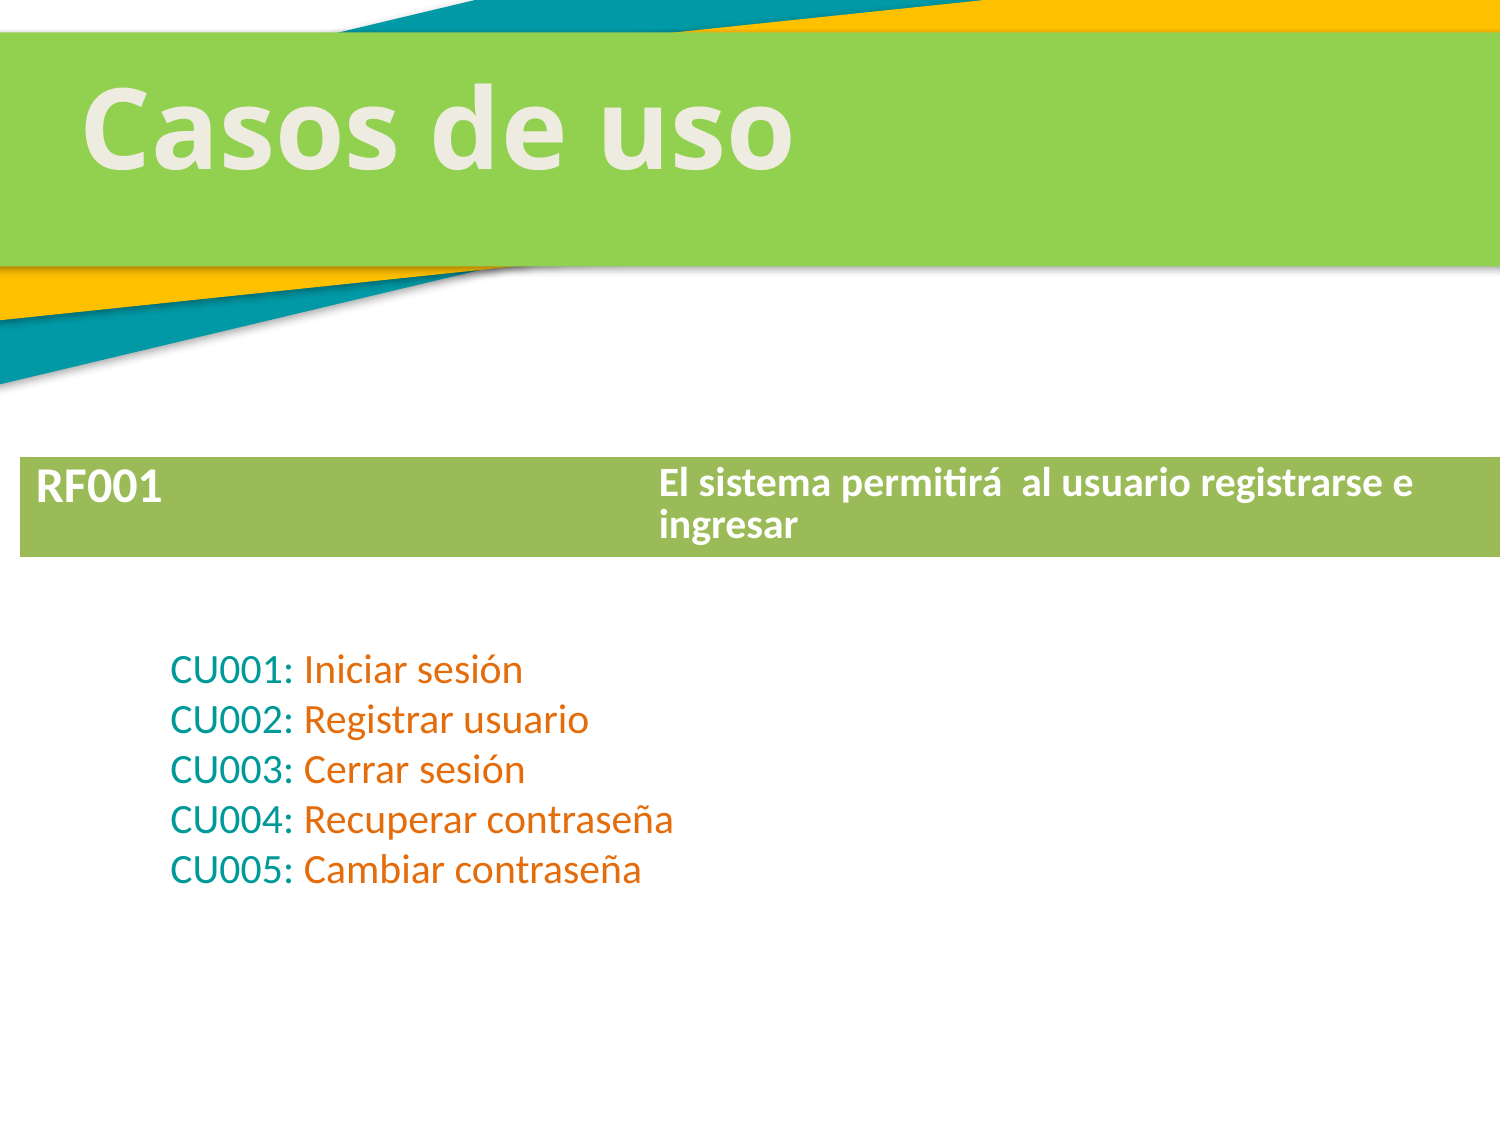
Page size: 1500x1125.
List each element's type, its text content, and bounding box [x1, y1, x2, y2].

table_header El sistema permitirá al usuario registrarse e ingresar [644, 458, 1499, 556]
table_header RF001 [21, 458, 644, 556]
text_box CU001: Iniciar sesión CU002: Registrar usuario CU003: Cerrar sesión CU004: Recuperar contraseña CU005: Cambiar contraseña [155, 633, 906, 949]
text_box Casos de uso [64, 73, 1436, 175]
